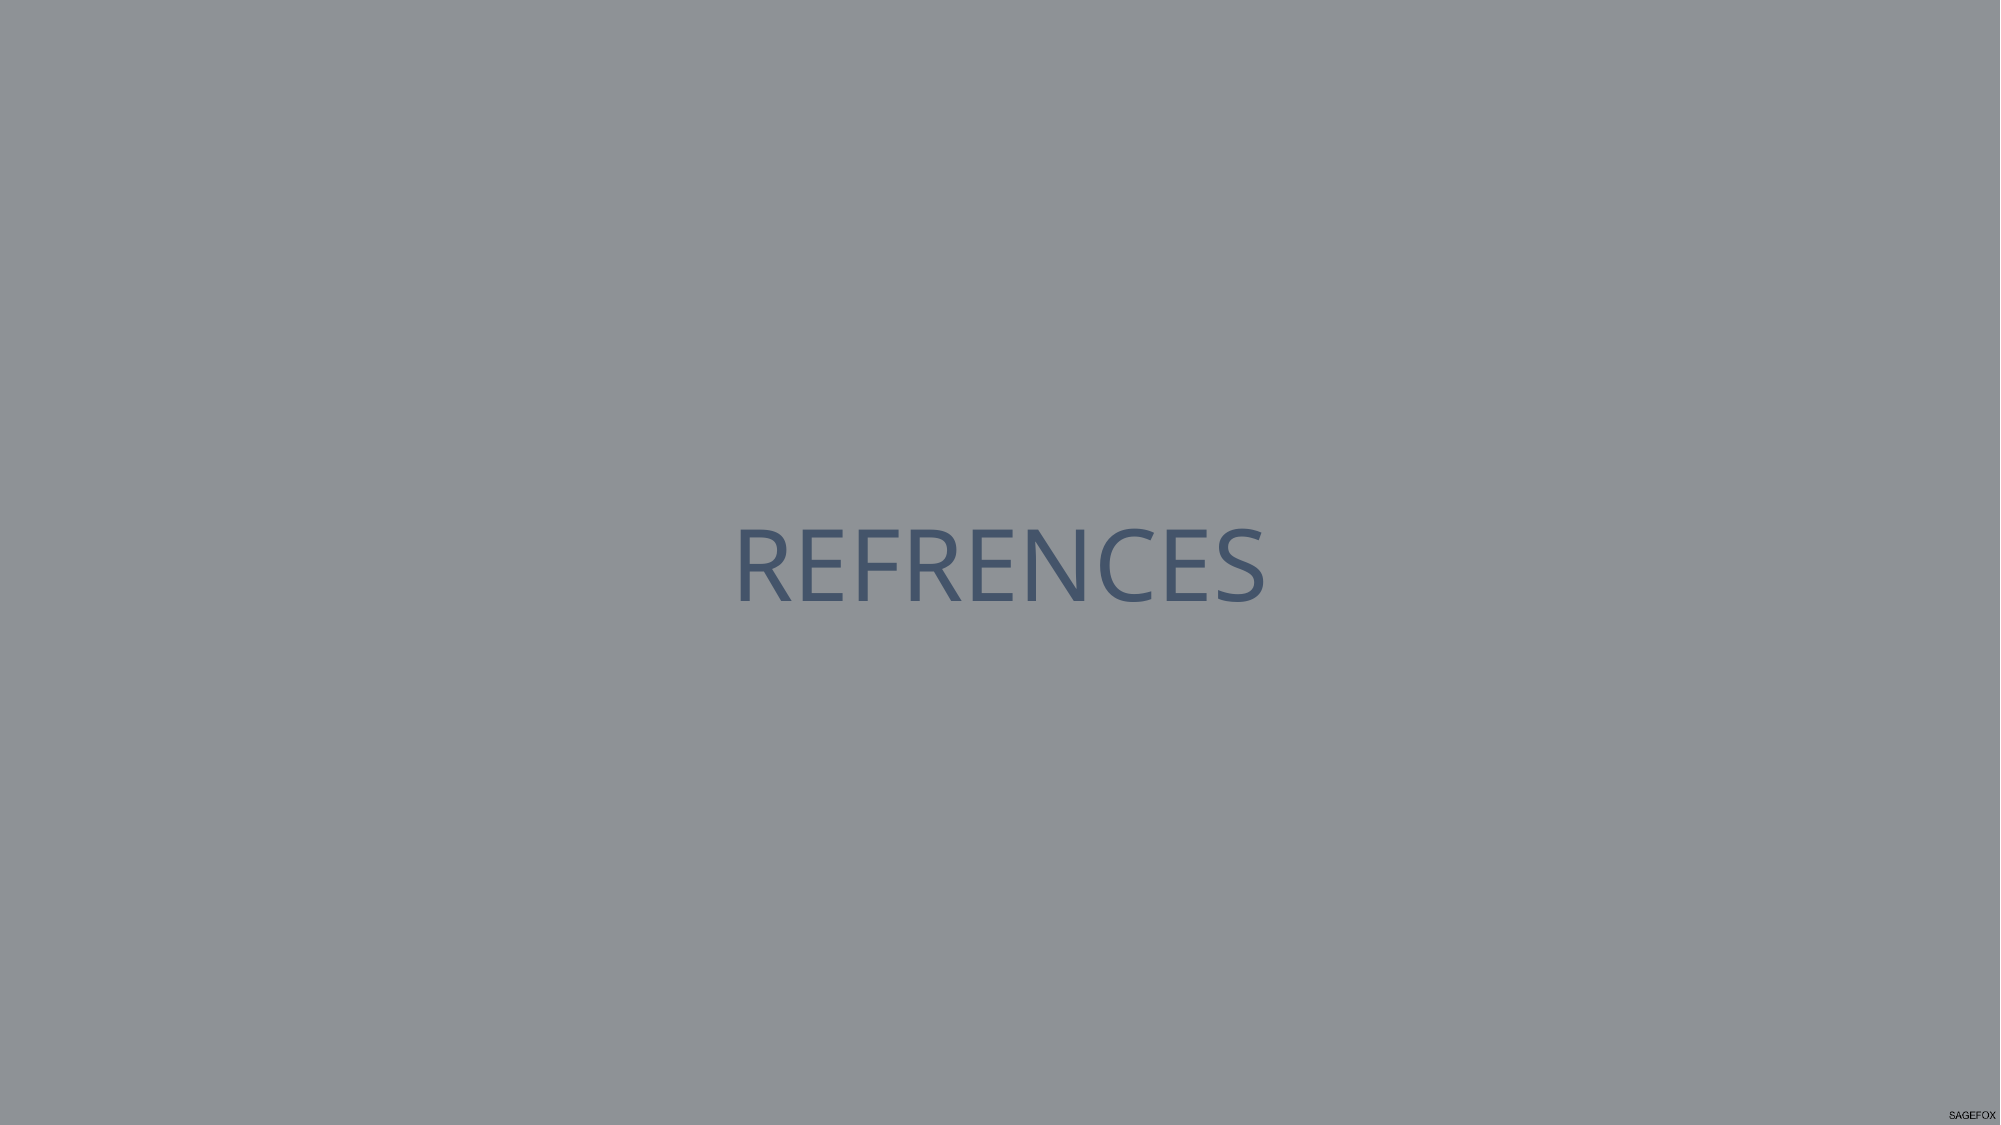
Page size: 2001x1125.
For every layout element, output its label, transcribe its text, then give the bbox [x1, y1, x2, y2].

picture [1925, 1102, 2000, 1123]
title REFRENCES [249, 455, 1750, 683]
